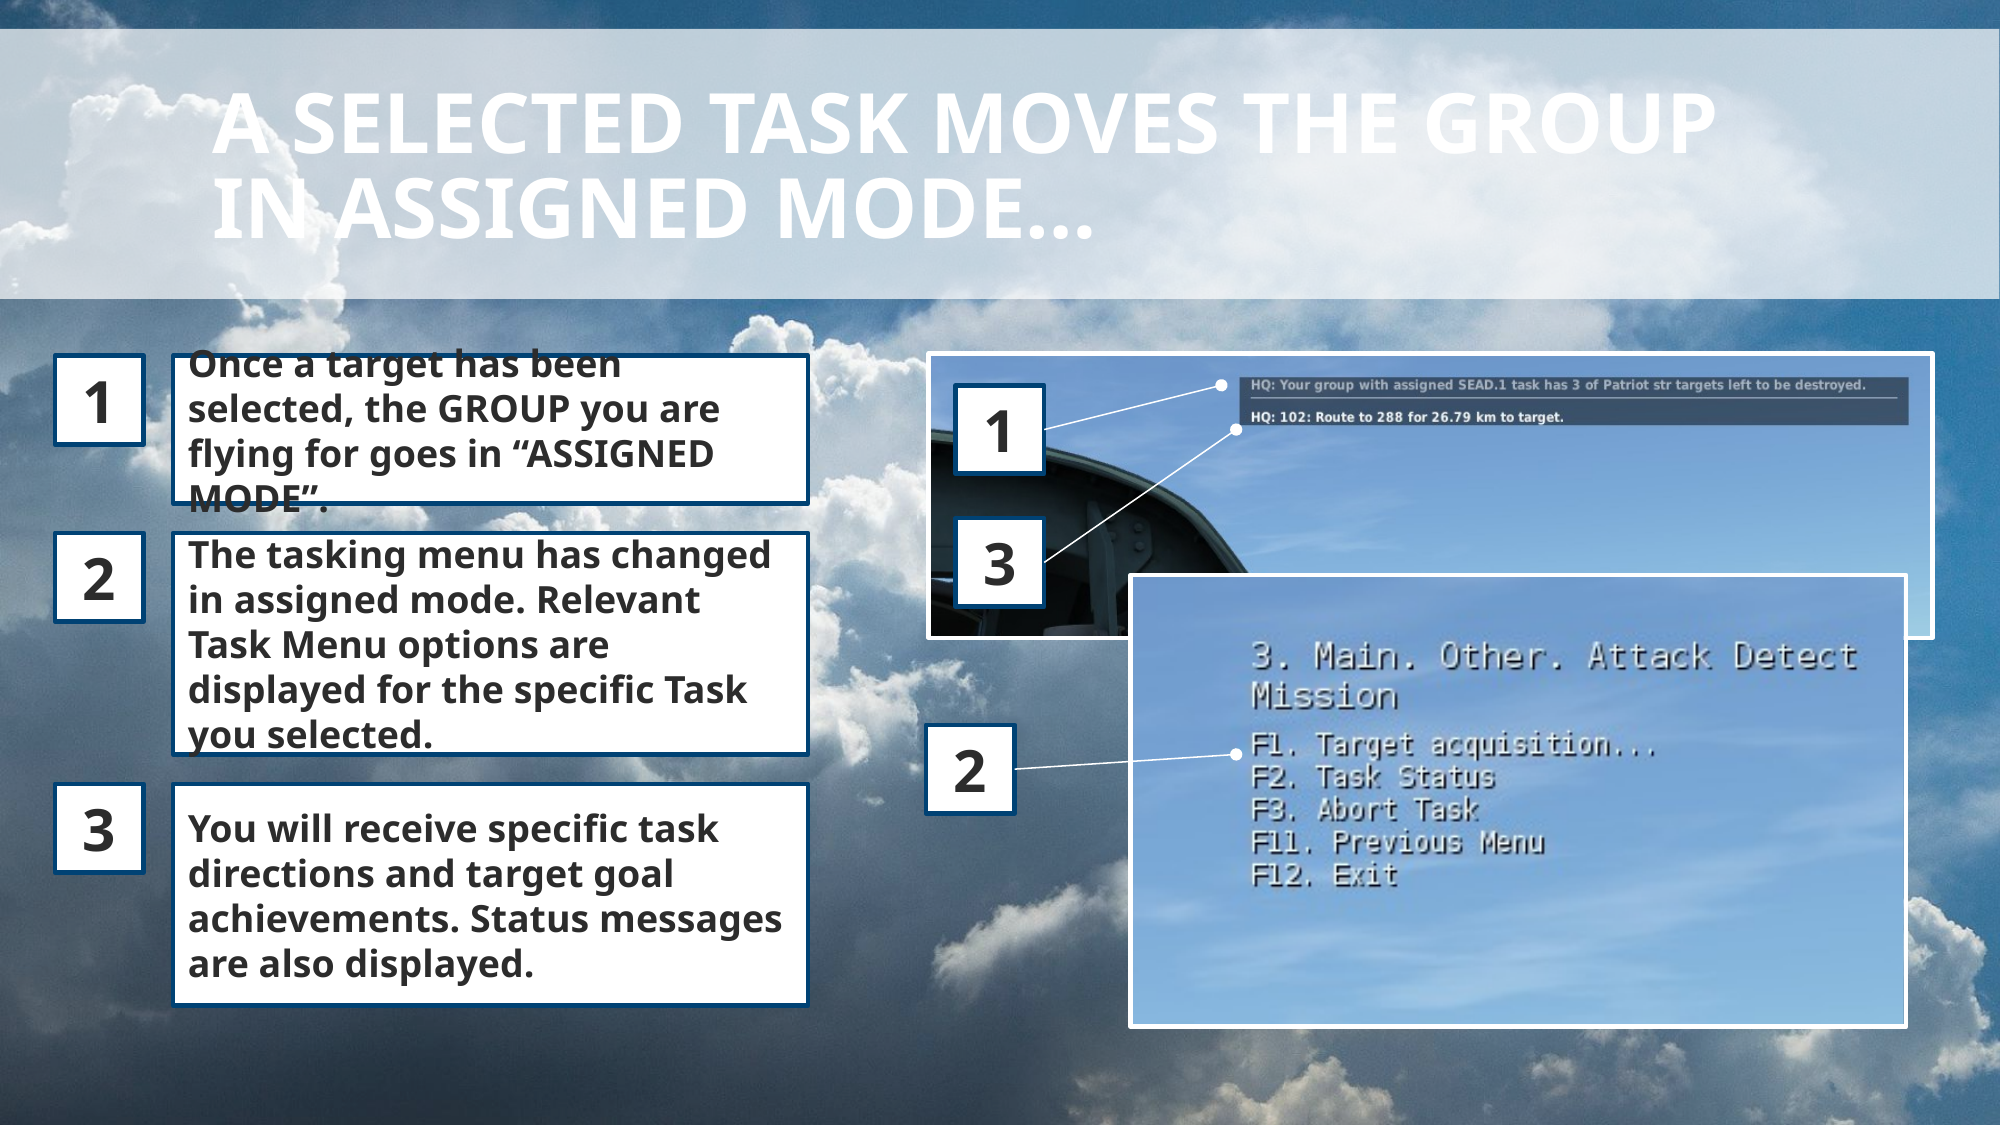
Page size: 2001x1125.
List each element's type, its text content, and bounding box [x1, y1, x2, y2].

text_box You will receive specific task directions and target goal achievements. Status messages are also displayed. [172, 783, 809, 1006]
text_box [1043, 429, 1237, 563]
picture [930, 355, 1931, 1025]
text_box The tasking menu has changed in assigned mode. Relevant Task Menu options are displayed for the specific Task you selected. [172, 532, 809, 755]
text_box 3 [54, 783, 145, 873]
title a selected task moves the group in assigned mode… [197, 46, 1803, 295]
text_box 2 [925, 724, 1016, 814]
text_box 1 [54, 355, 145, 445]
text_box 2 [54, 532, 145, 622]
text_box Once a target has been selected, the GROUP you are flying for goes in “ASSIGNED MODE”. [172, 355, 809, 504]
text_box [1043, 385, 1222, 426]
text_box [1014, 754, 1237, 770]
